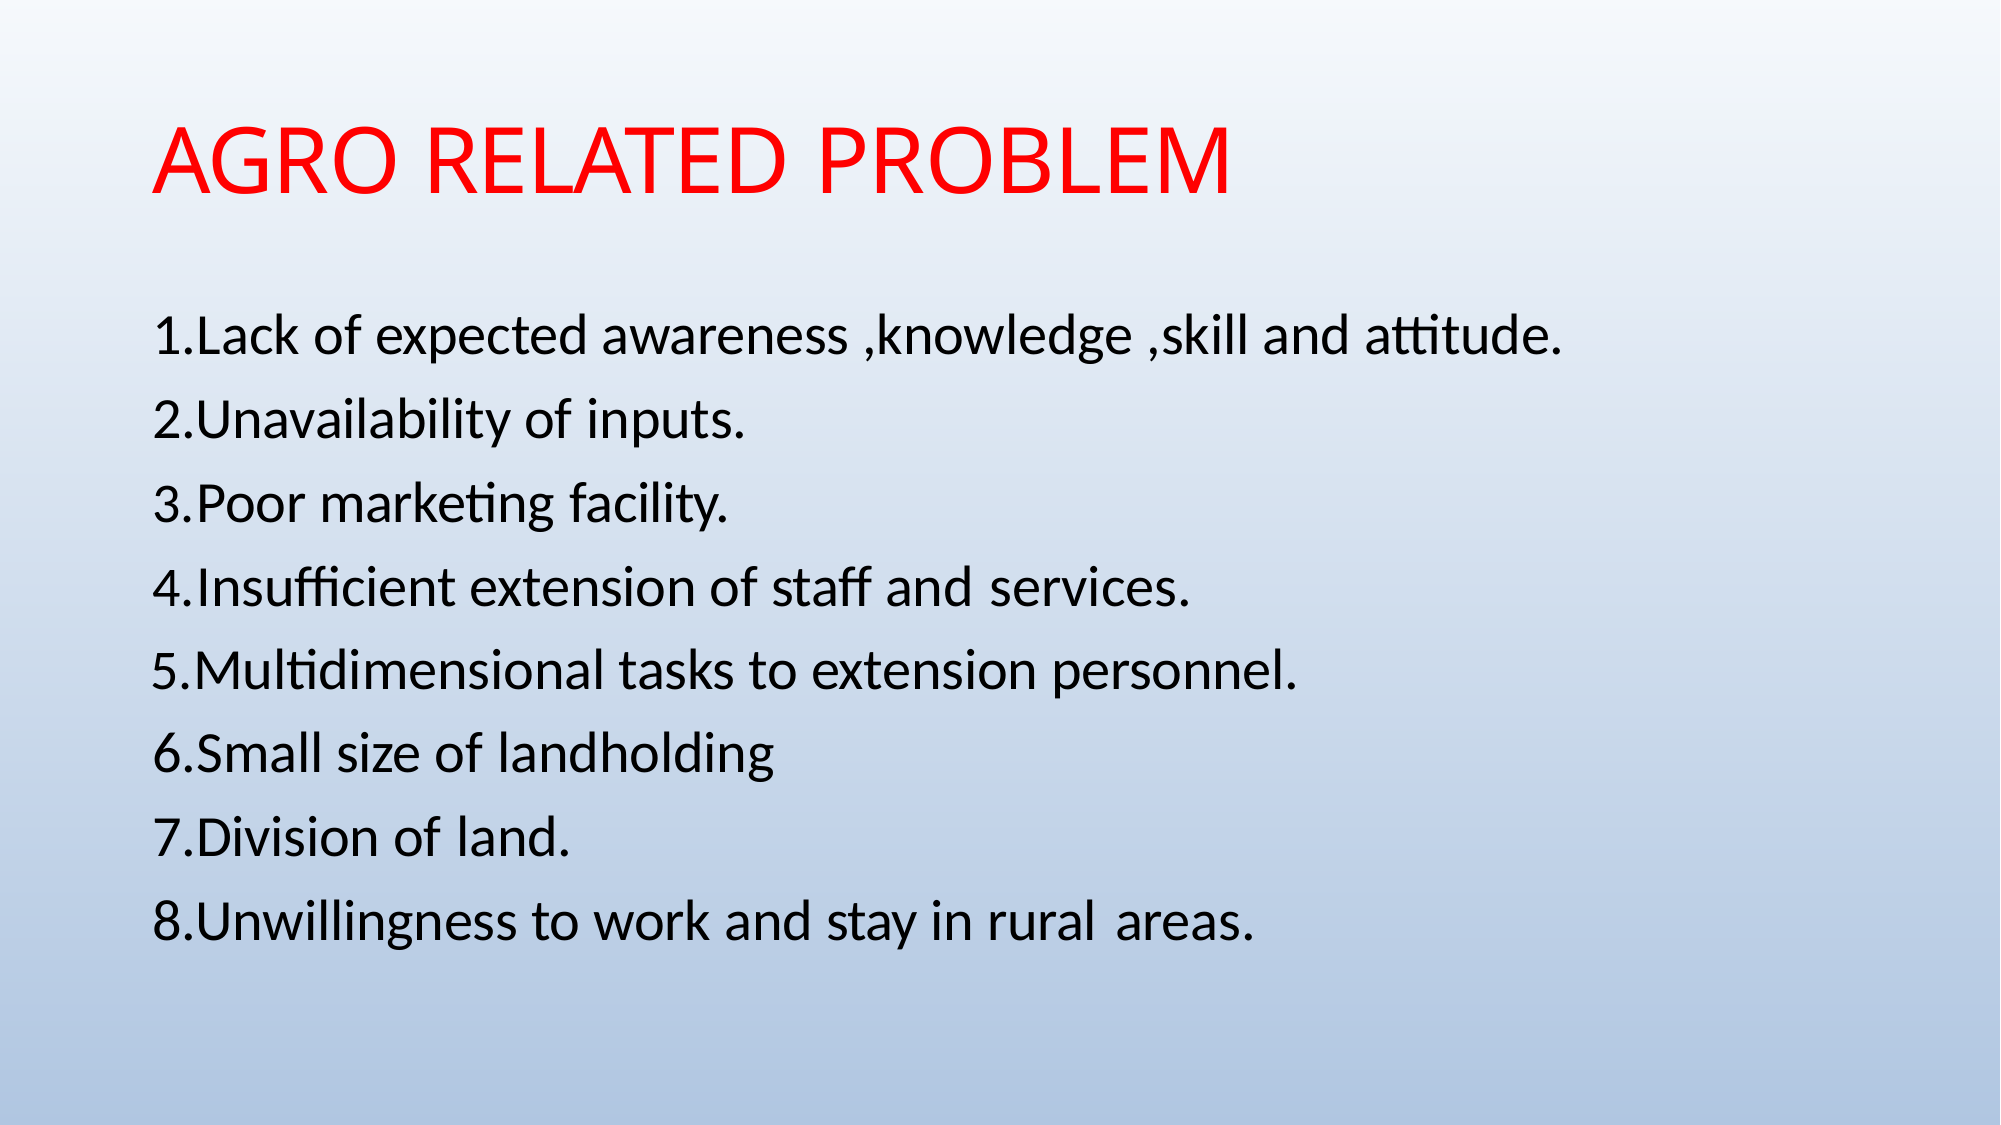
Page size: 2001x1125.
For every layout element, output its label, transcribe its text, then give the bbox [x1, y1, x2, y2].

text_box 1.Lack of expected awareness ,knowledge ,skill and attitude. 2.Unavailability of inputs. Poor marketing facility. Insufficient extension of staff and services. Multidimensional tasks to extension personnel. 6.Small size of landholding 7.Division of land. 8.Unwillingness to work and stay in rural areas. [150, 280, 1583, 953]
title AGRO RELATED PROBLEM [150, 100, 1358, 280]
